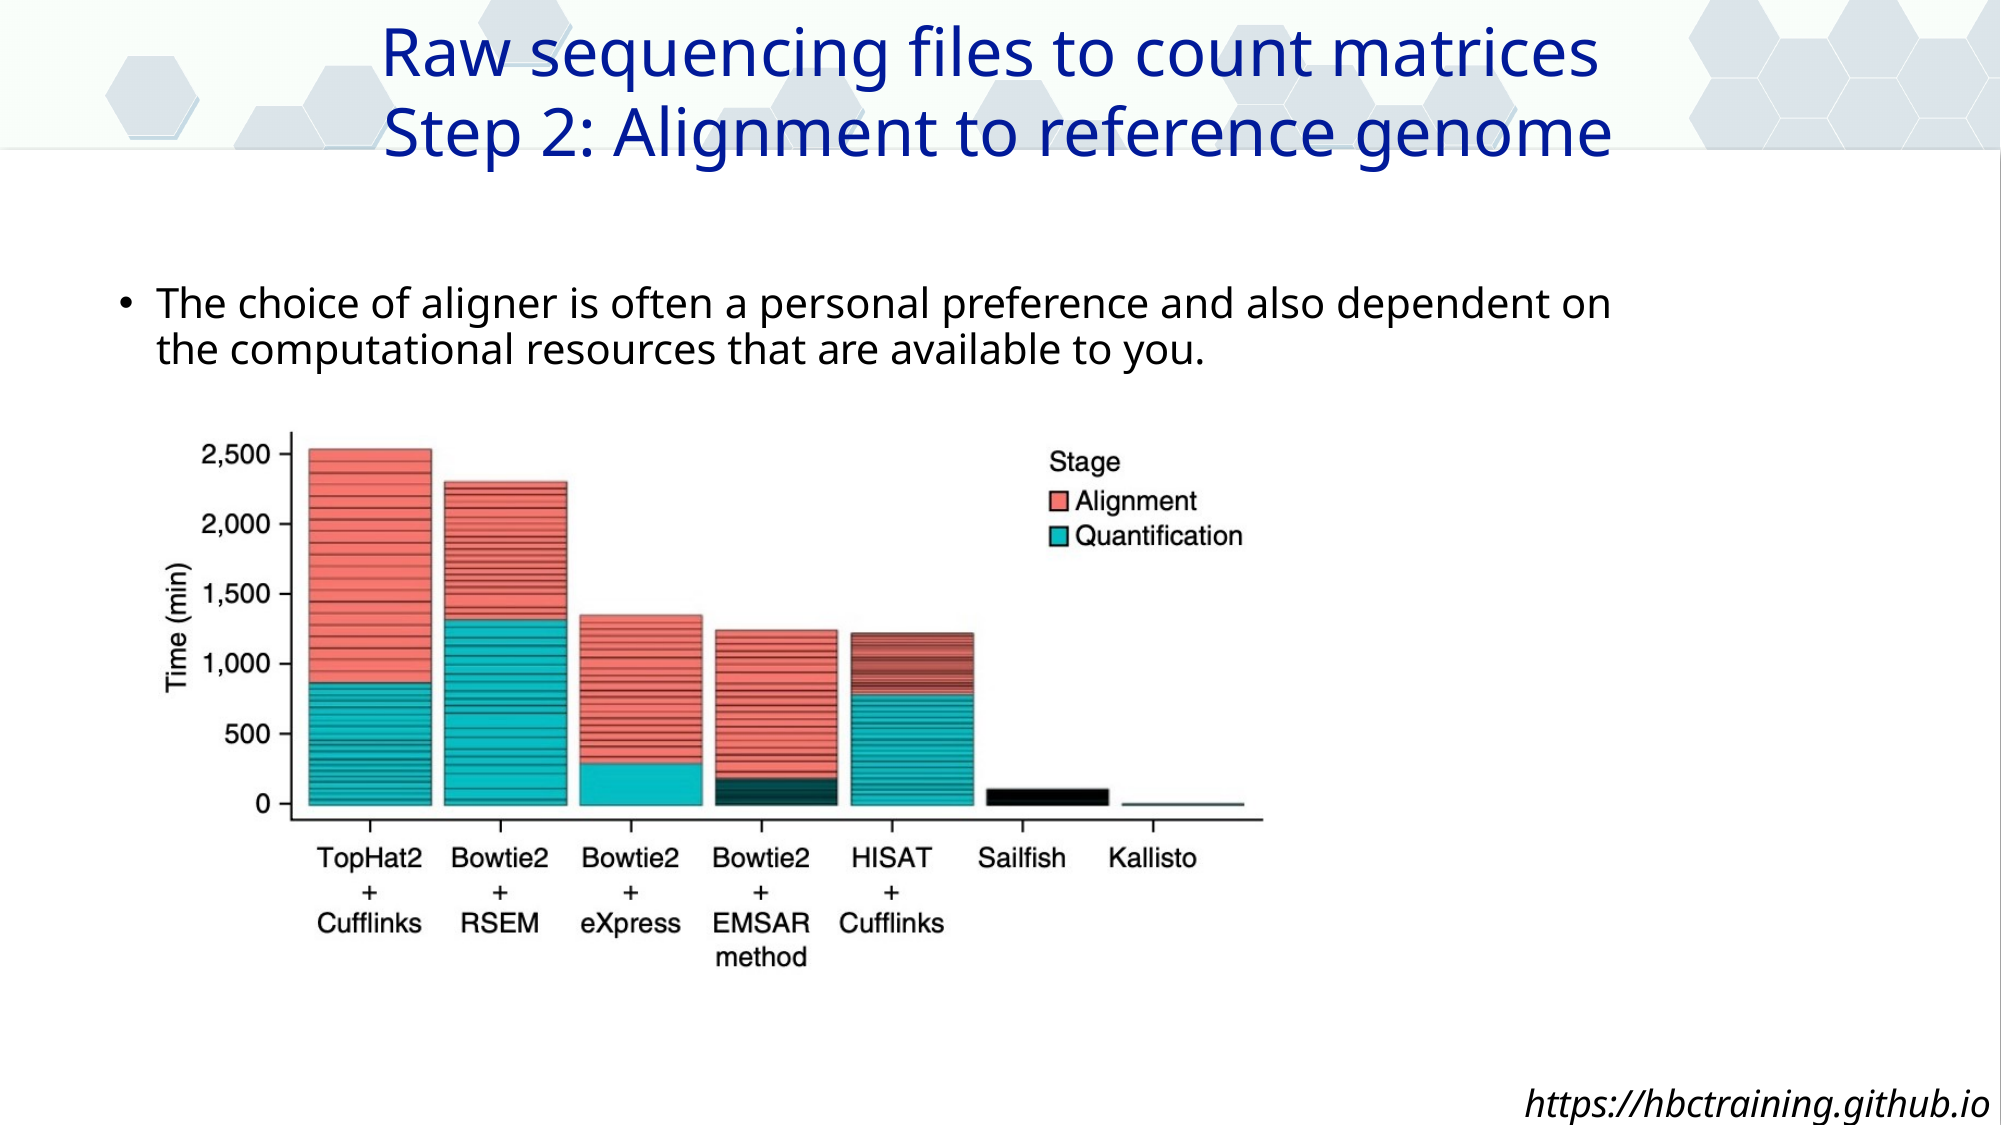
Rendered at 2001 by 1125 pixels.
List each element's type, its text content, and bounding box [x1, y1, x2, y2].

text_box The choice of aligner is often a personal preference and also dependent on the computational resources that are available to you. [116, 274, 1615, 374]
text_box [116, 399, 1264, 976]
text_box Raw sequencing files to count matrices Step 2: Alignment to reference genome [0, 0, 2000, 181]
text_box https://hbctraining.github.io [1354, 1077, 1991, 1125]
